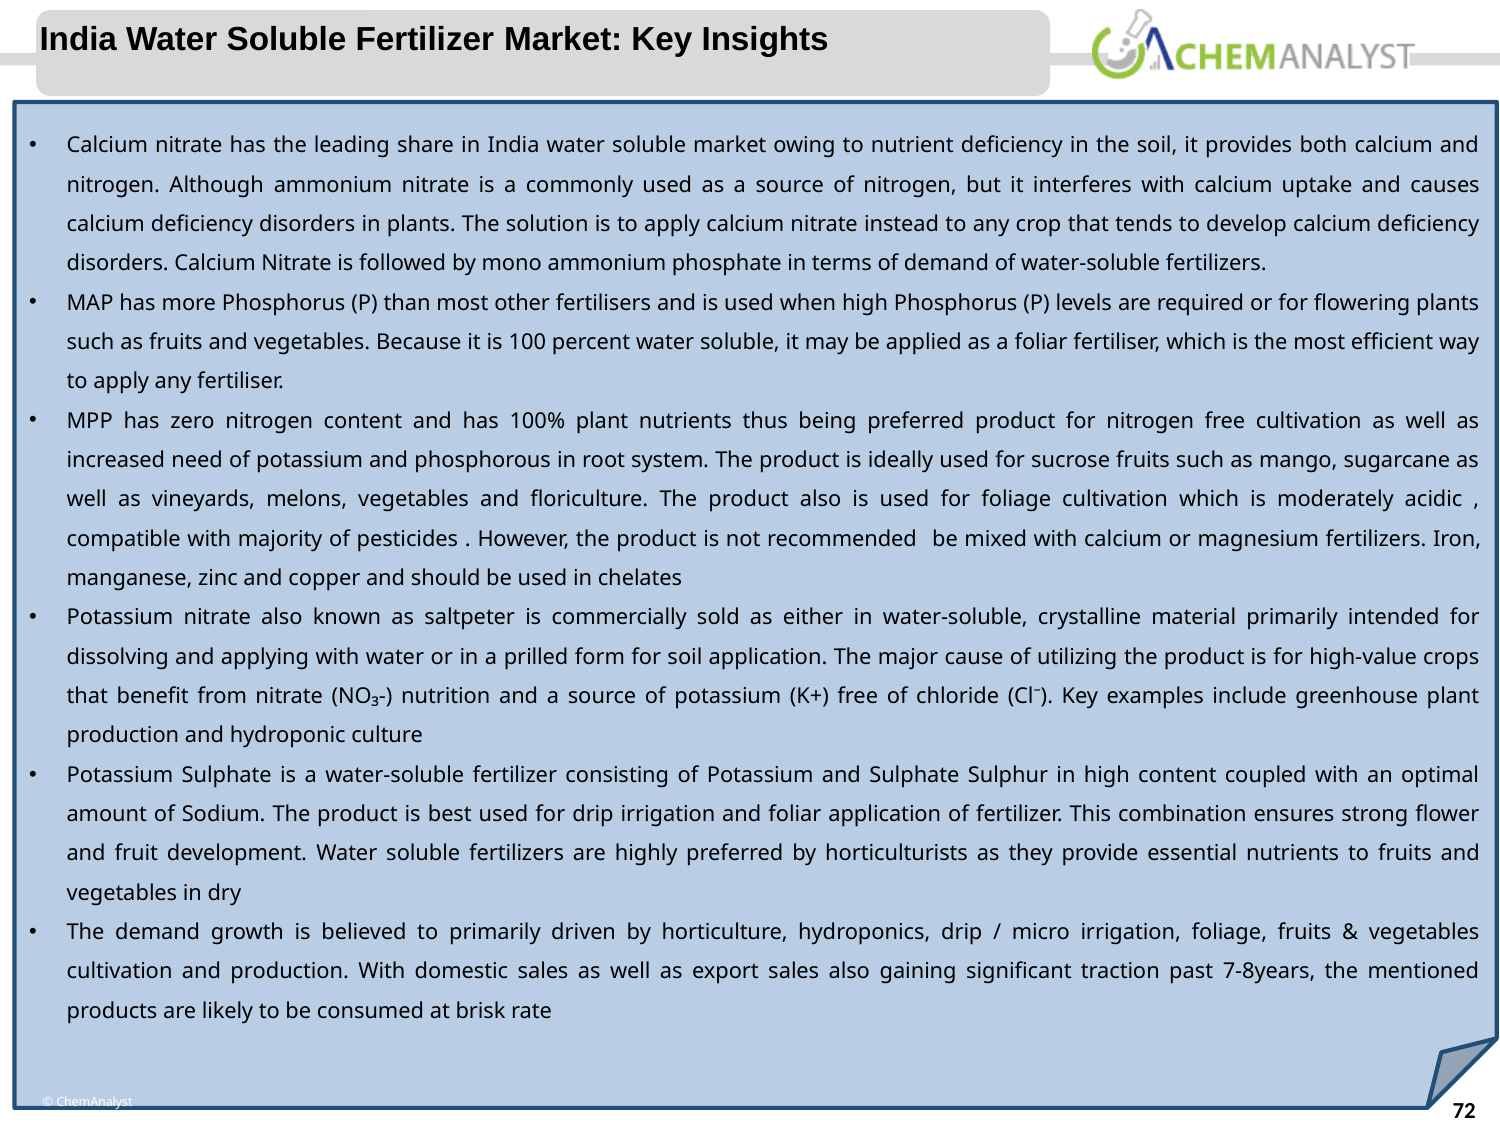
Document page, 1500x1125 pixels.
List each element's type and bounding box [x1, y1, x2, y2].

text_box [12, 99, 1499, 1125]
slide_number [1446, 1099, 1482, 1125]
footer [36, 1094, 140, 1110]
picture [1092, 9, 1425, 96]
list [39, 17, 1013, 99]
